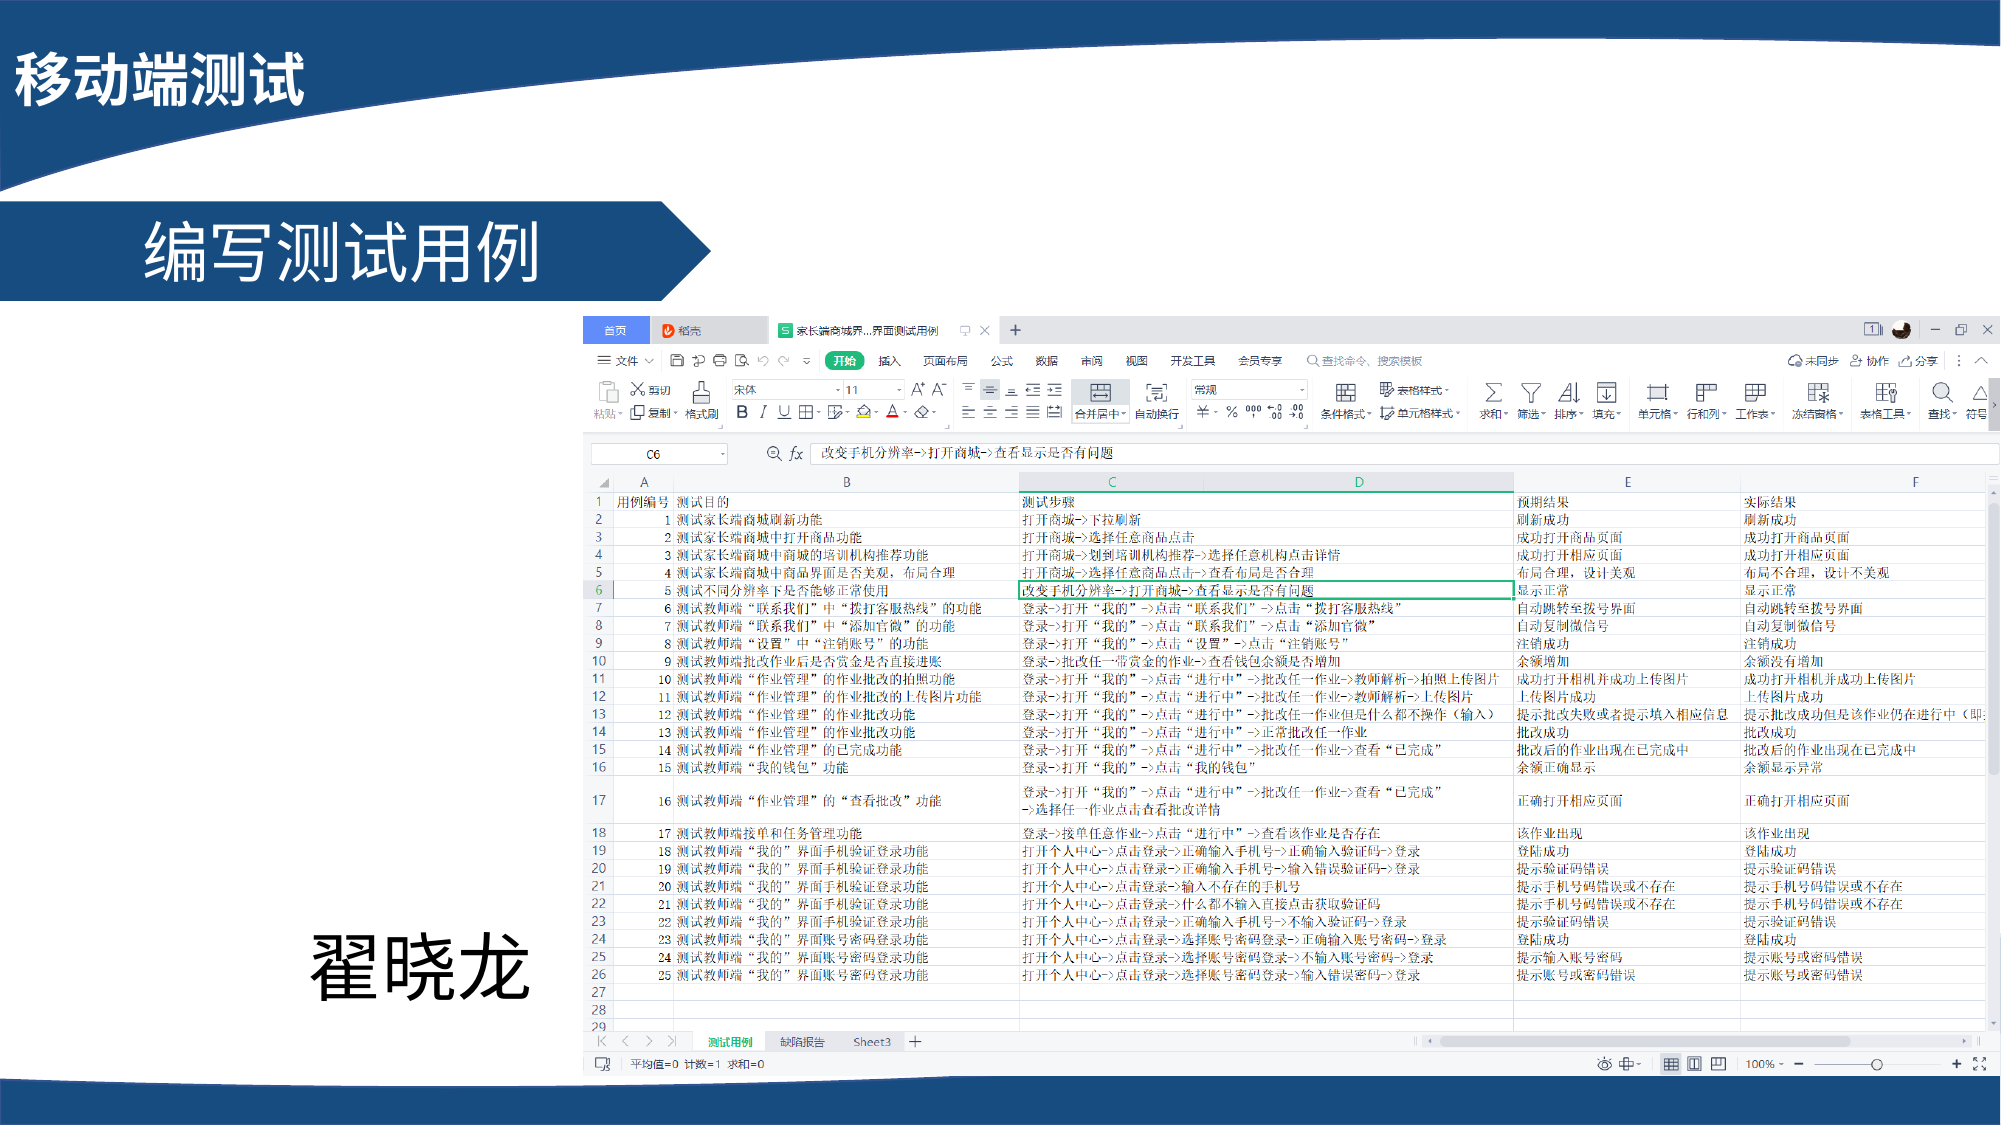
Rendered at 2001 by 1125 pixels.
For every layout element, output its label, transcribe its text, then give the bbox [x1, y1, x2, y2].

text_box 移动端测试 [0, 35, 421, 121]
picture [583, 316, 2000, 1076]
text_box 编写测试用例 [0, 201, 712, 301]
text_box 翟晓龙 [292, 913, 548, 1019]
